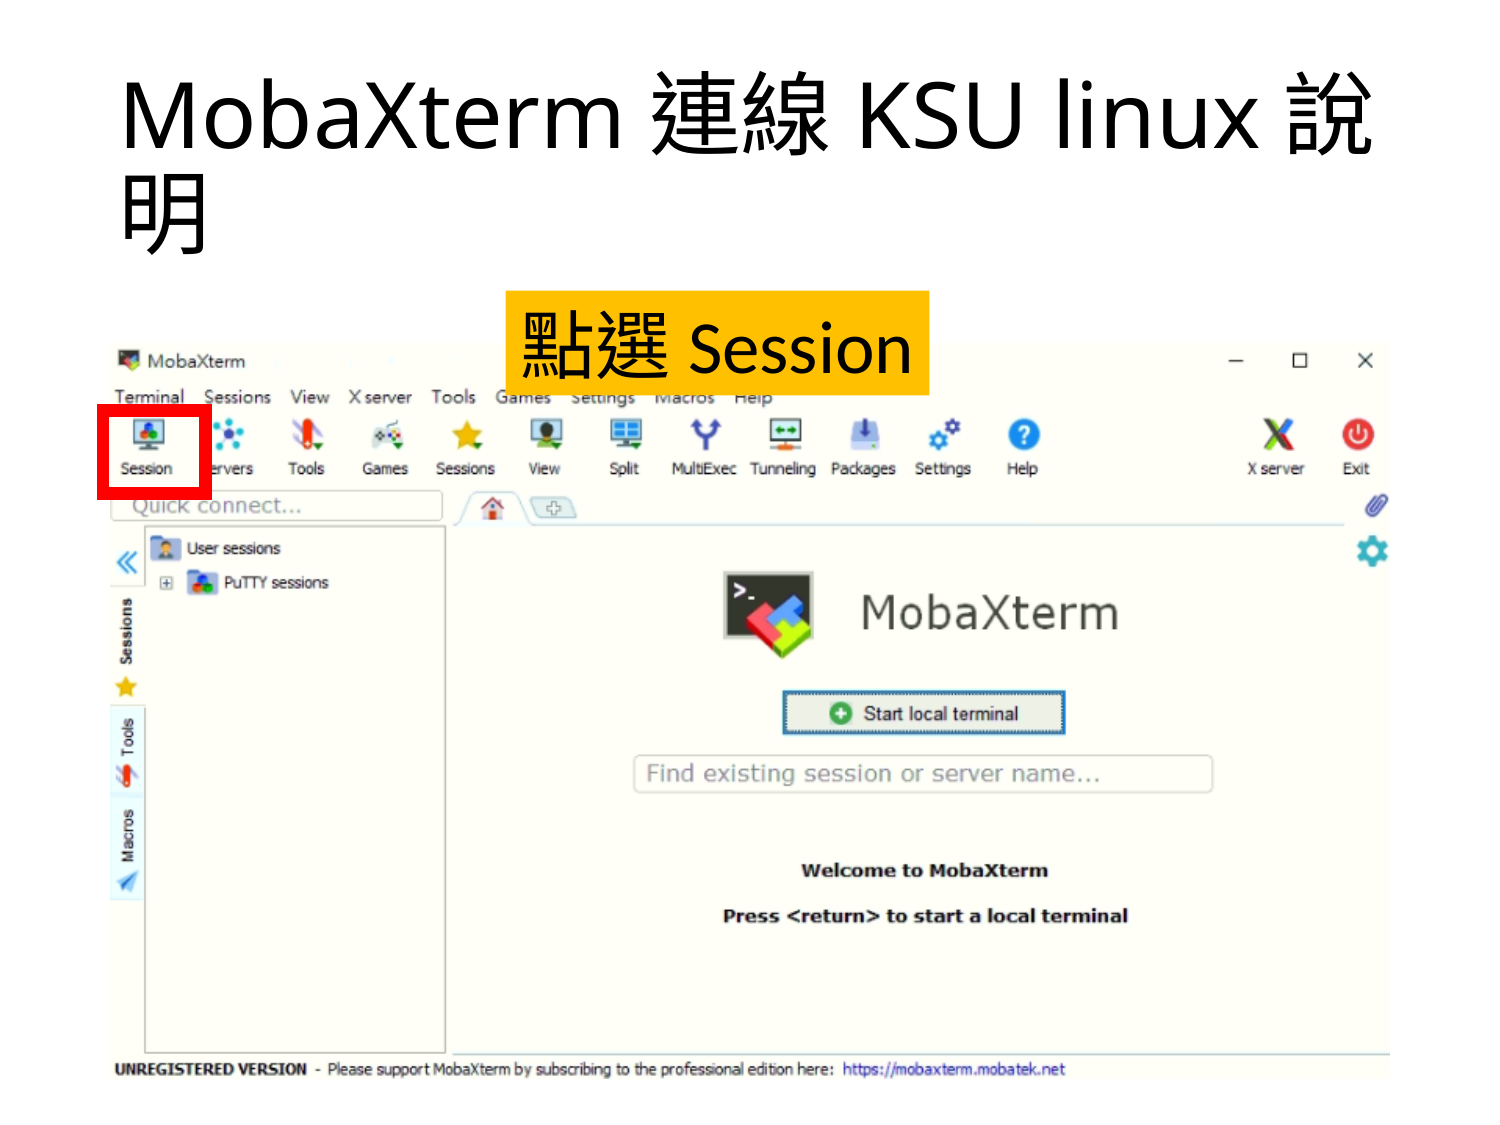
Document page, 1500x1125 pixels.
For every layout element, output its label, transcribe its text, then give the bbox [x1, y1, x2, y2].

text_box [102, 409, 110, 494]
picture [110, 343, 1390, 1079]
title MobaXterm連線KSU linux說明 [103, 59, 1397, 278]
text_box 點選Session [505, 290, 930, 343]
